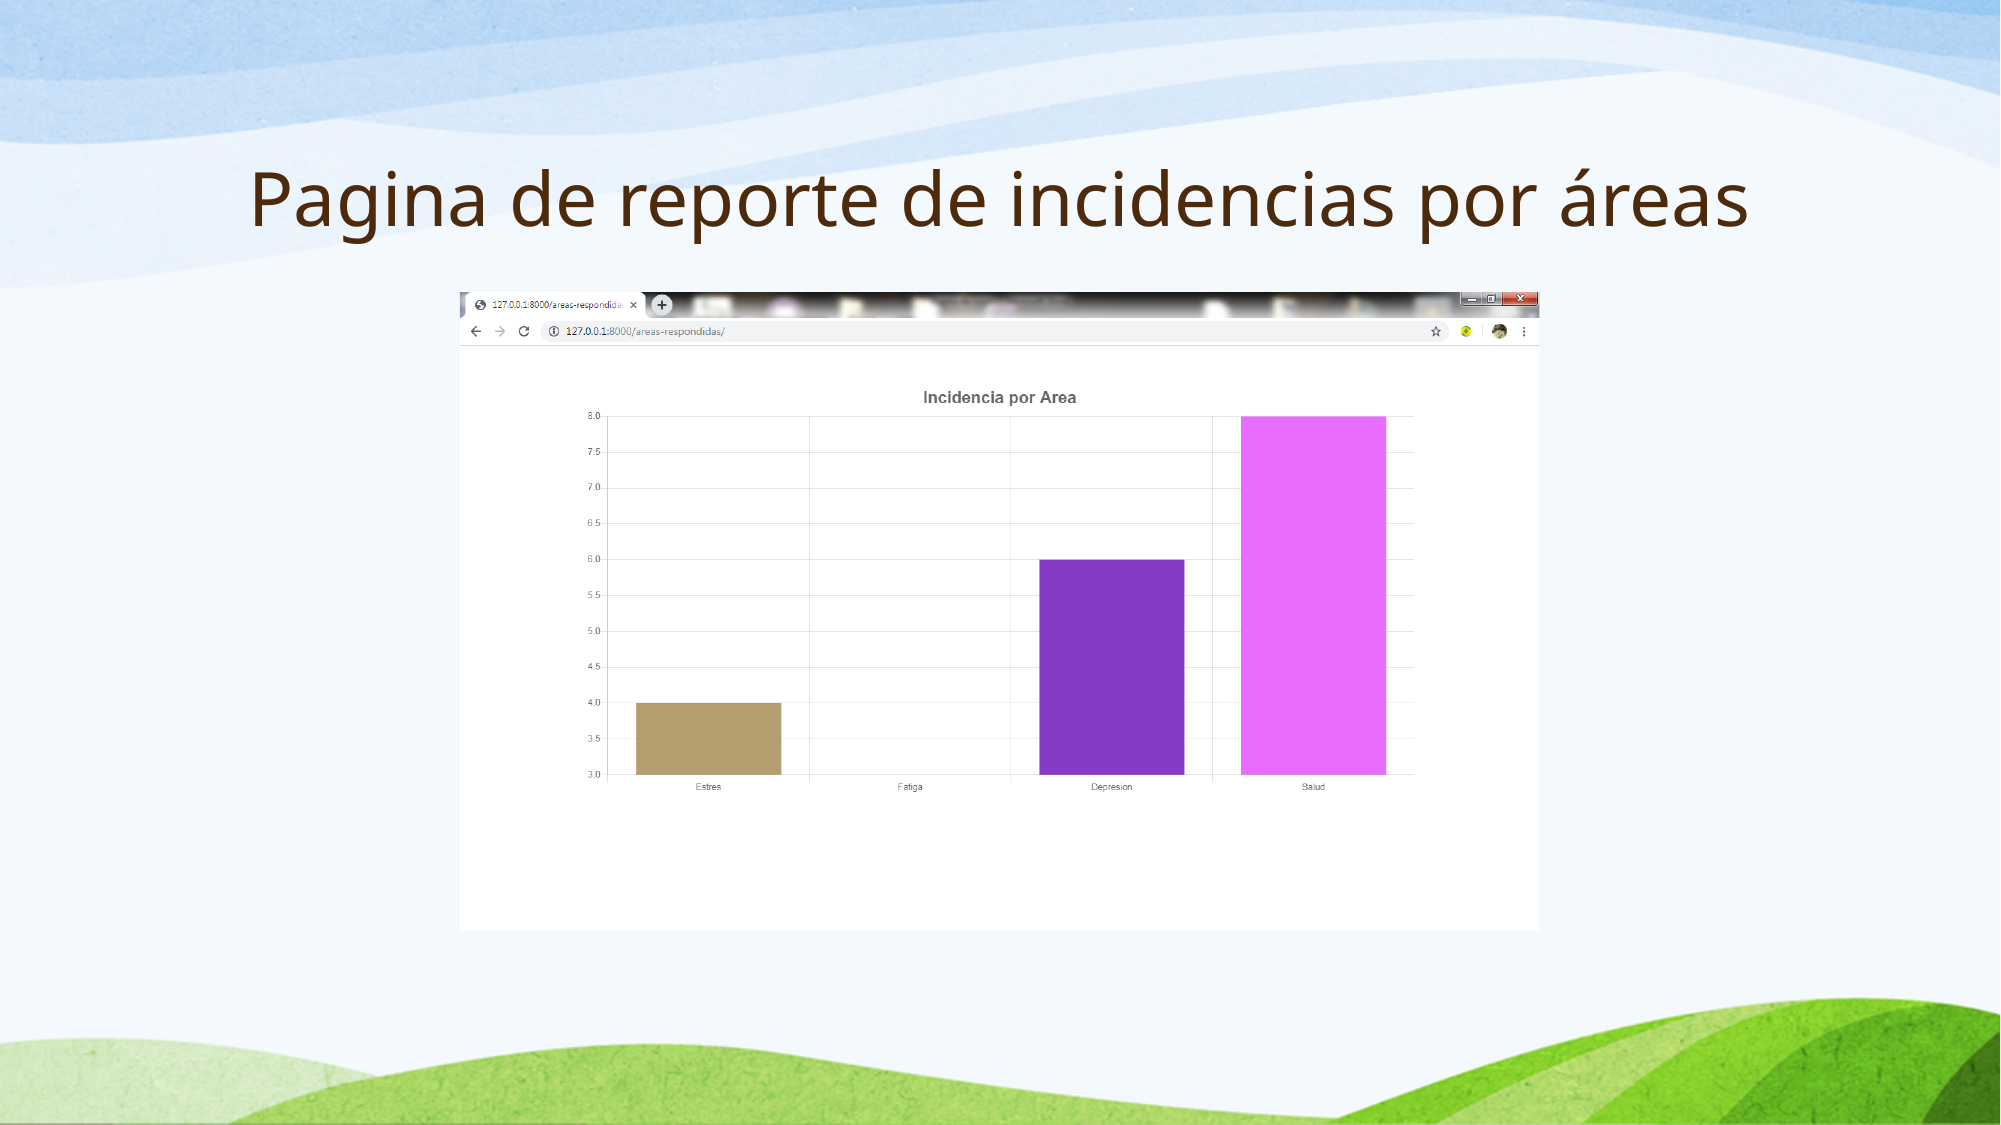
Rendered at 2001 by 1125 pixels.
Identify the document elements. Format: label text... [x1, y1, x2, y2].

title Pagina de reporte de incidencias por áreas [174, 50, 1825, 250]
picture [0, 0, 2001, 1125]
